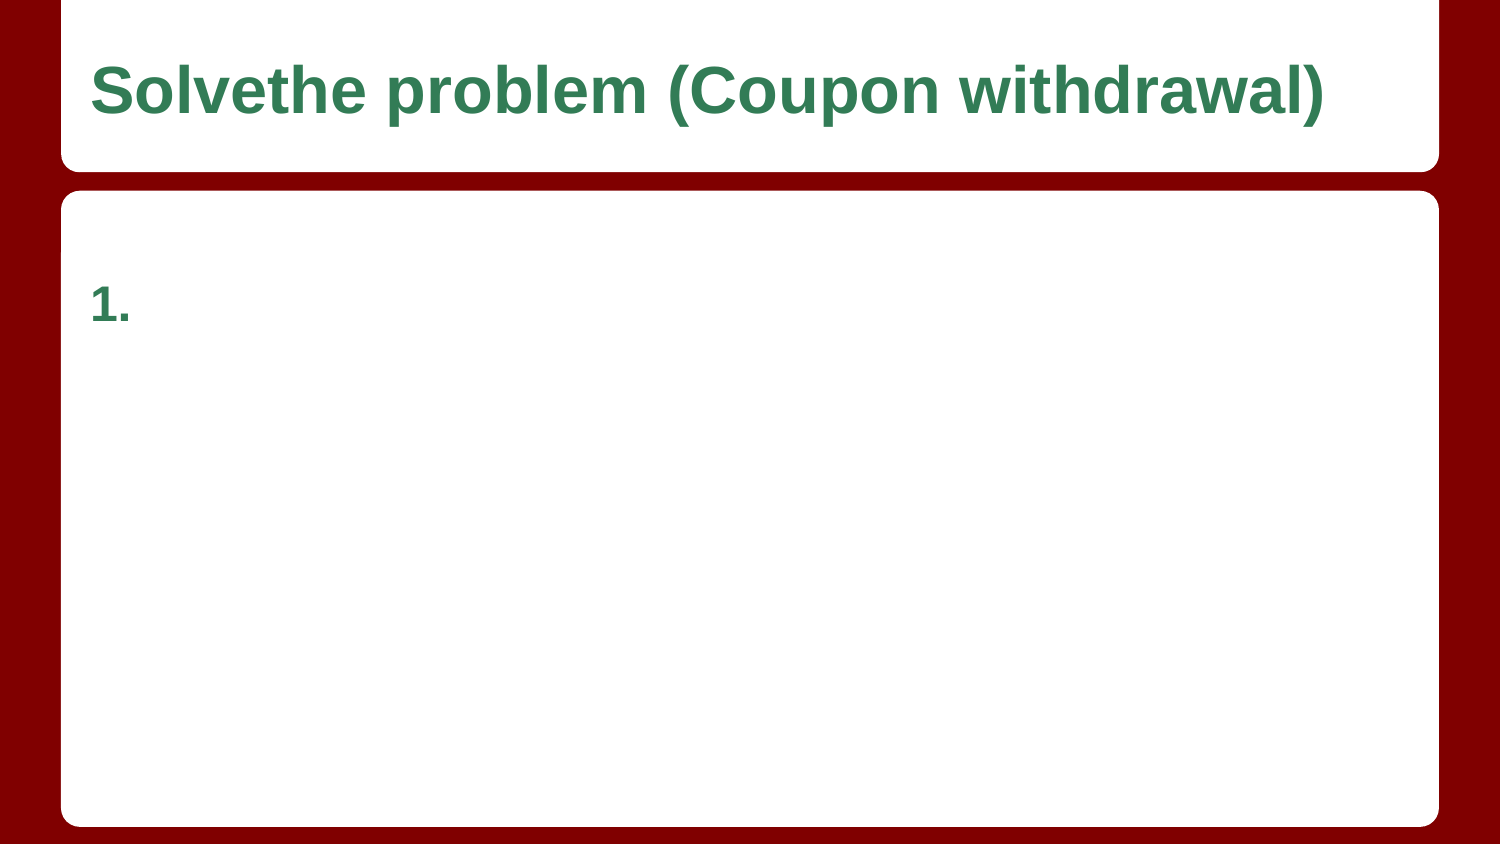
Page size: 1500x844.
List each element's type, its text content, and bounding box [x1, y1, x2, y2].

list 1. [75, 196, 1425, 808]
title Solvethe problem (Coupon withdrawal) [75, 22, 1425, 143]
